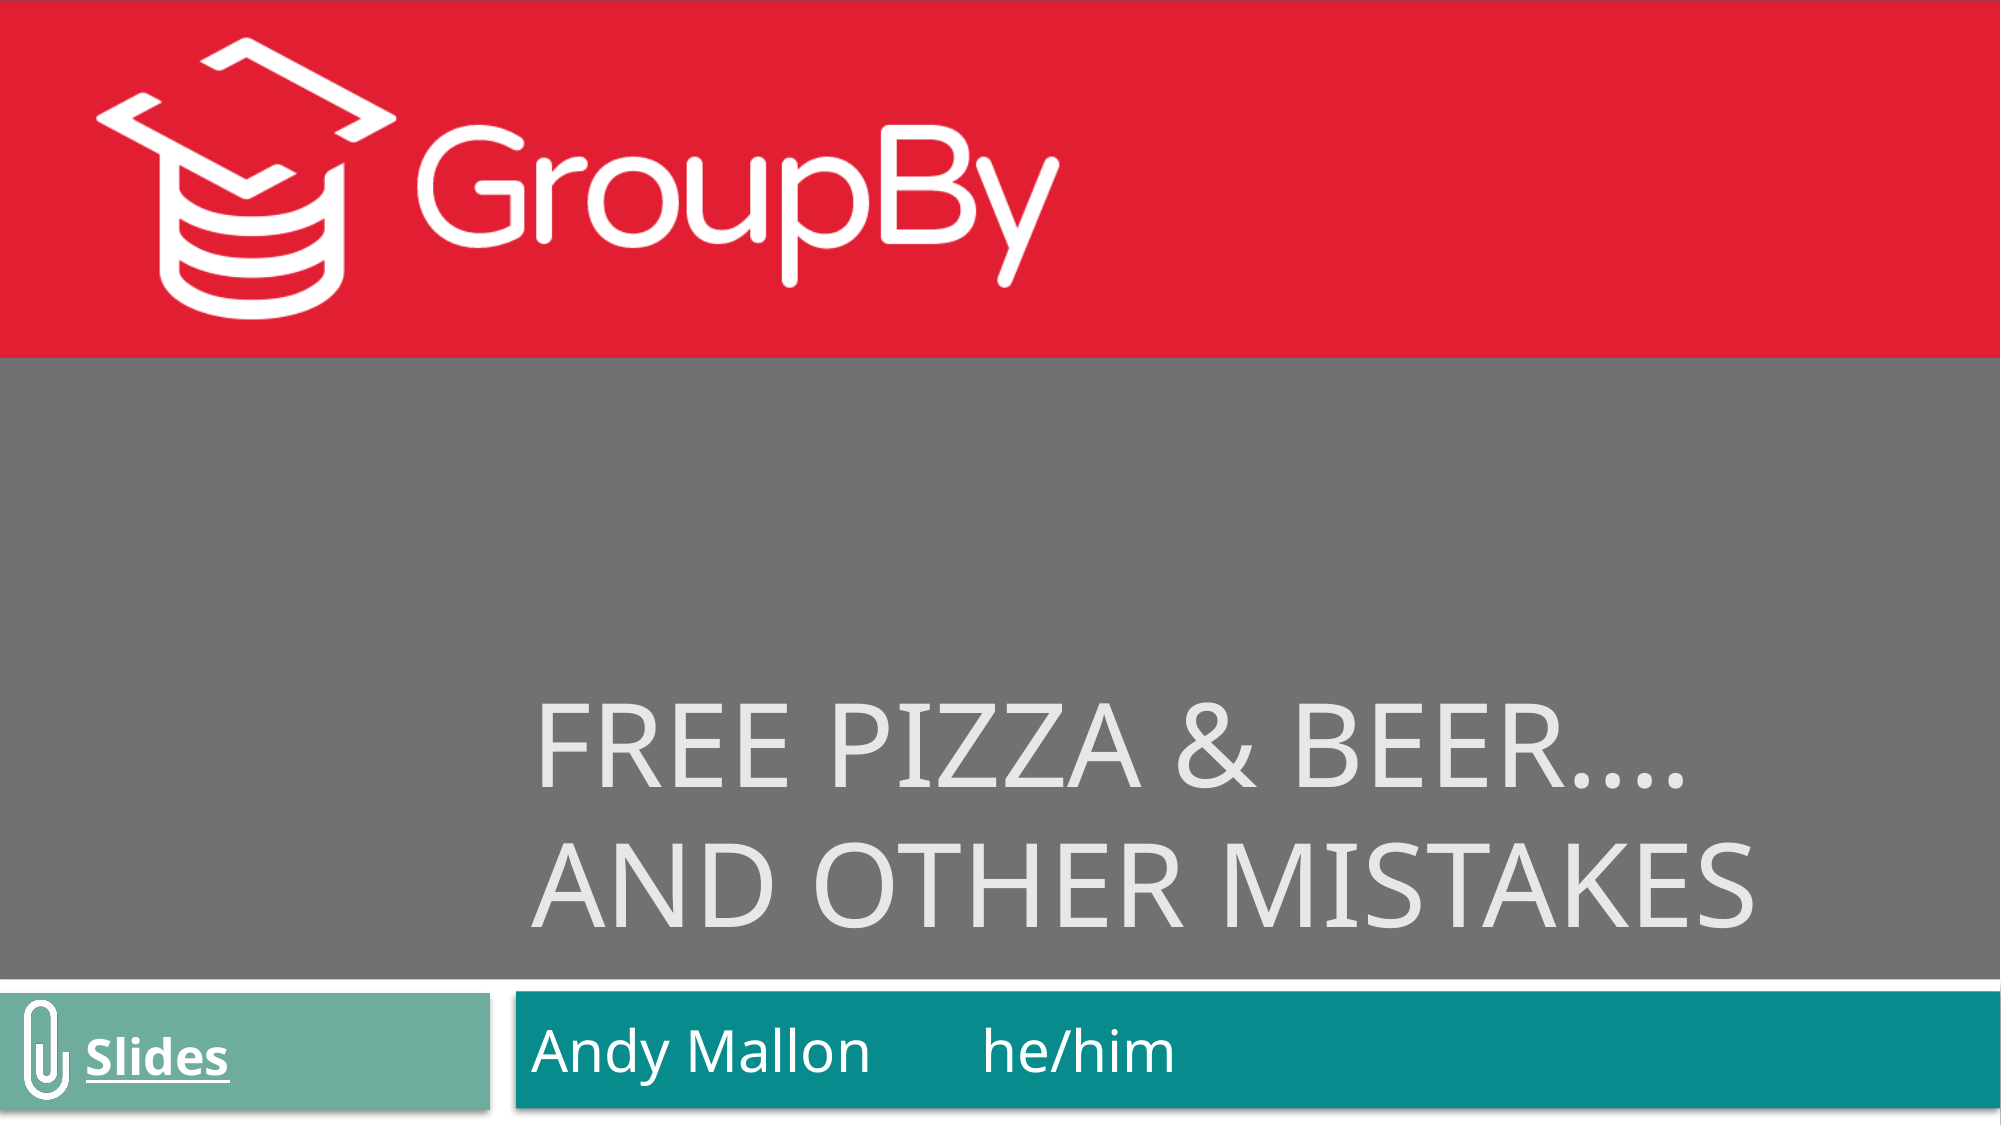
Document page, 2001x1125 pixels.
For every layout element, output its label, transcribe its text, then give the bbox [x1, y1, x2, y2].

subtitle Andy Mallon he/him [516, 992, 1942, 1105]
title Free pizza & beer.... and other mistakes [516, 512, 1934, 959]
text_box Slides [109, 1018, 504, 1102]
picture [0, 992, 104, 1108]
picture [0, 0, 2000, 358]
